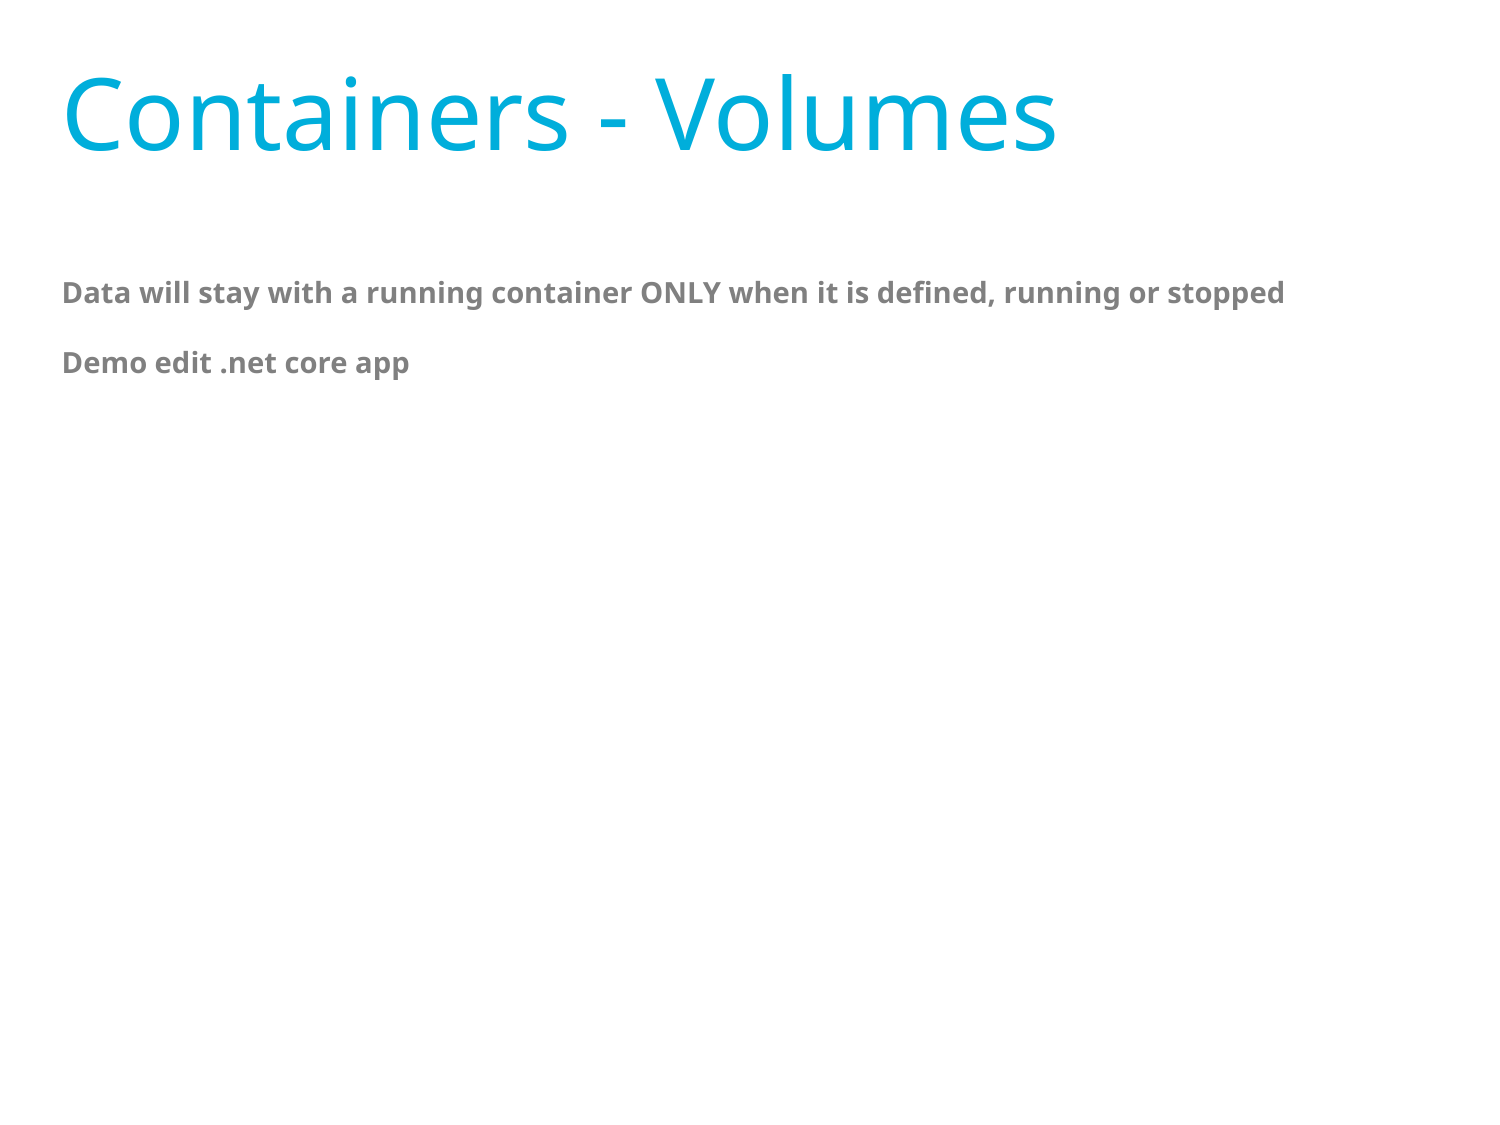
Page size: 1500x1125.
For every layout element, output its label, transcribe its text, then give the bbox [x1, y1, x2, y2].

text_box Containers - Volumes [46, 42, 1187, 178]
text_box Data will stay with a running container ONLY when it is defined, running or stopped Demo edit .net core app [46, 267, 1459, 432]
